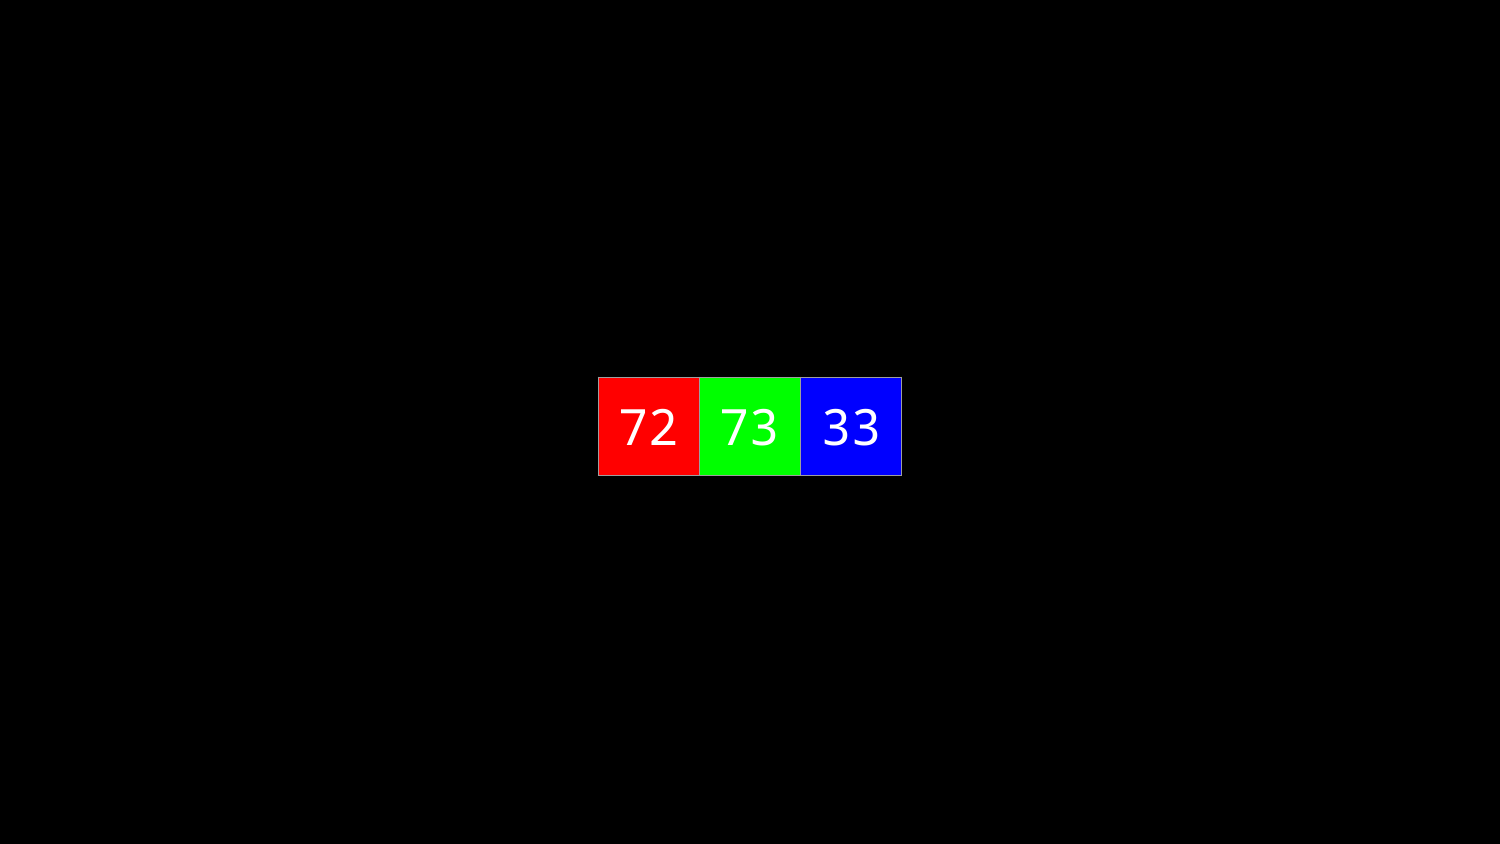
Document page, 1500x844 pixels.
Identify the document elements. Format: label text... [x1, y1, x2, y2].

table_header 33 [801, 378, 901, 475]
table_header 73 [700, 378, 800, 475]
table_header 72 [599, 378, 699, 475]
